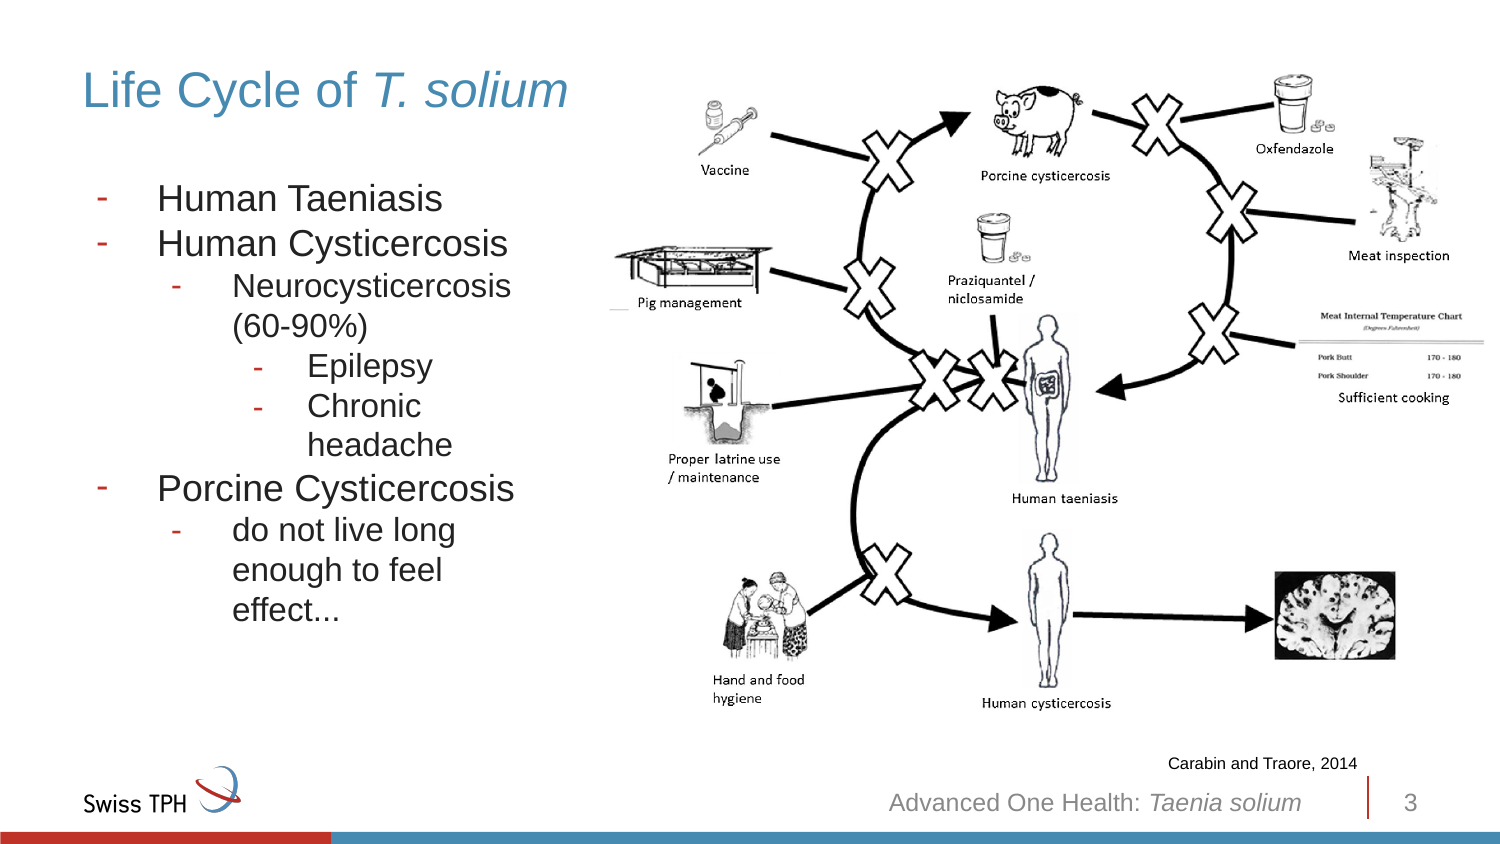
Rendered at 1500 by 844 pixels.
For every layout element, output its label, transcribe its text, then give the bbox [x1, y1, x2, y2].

picture [84, 766, 267, 817]
list Human Taeniasis Human Cysticercosis Neurocysticercosis (60-90%) Epilepsy Chronic headache Porcine Cysticercosis do not live long enough to feel effect... [82, 166, 545, 695]
picture [609, 73, 1485, 718]
text_box Carabin and Traore, 2014 [1153, 742, 1436, 783]
title Life Cycle of T. solium [82, 45, 1417, 137]
